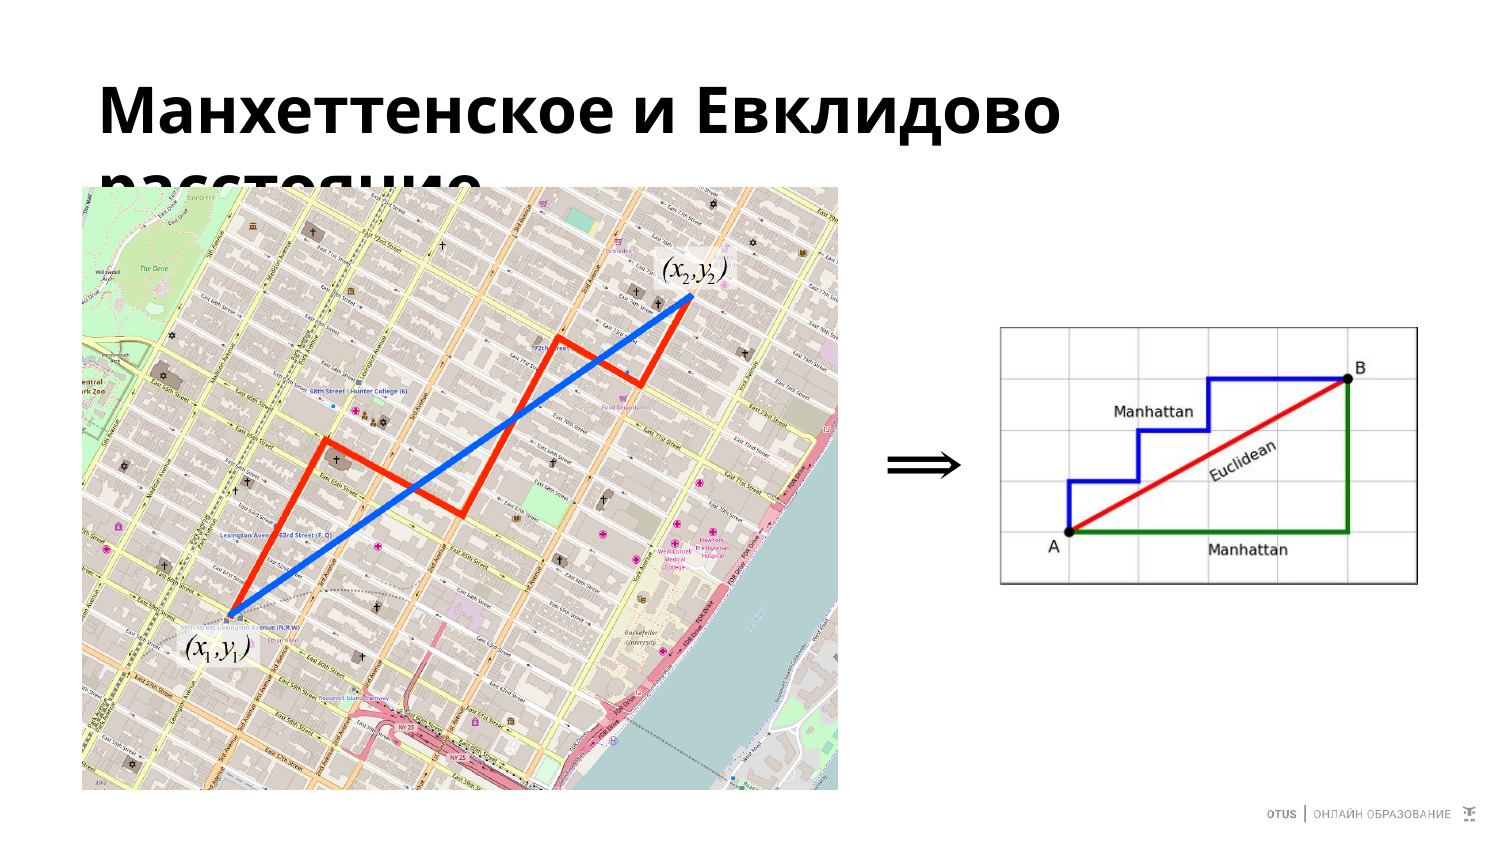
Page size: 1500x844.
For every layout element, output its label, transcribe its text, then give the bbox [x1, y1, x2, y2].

title Манхеттенское и Евклидово расстояние [82, 54, 1480, 234]
picture [0, 0, 1500, 844]
